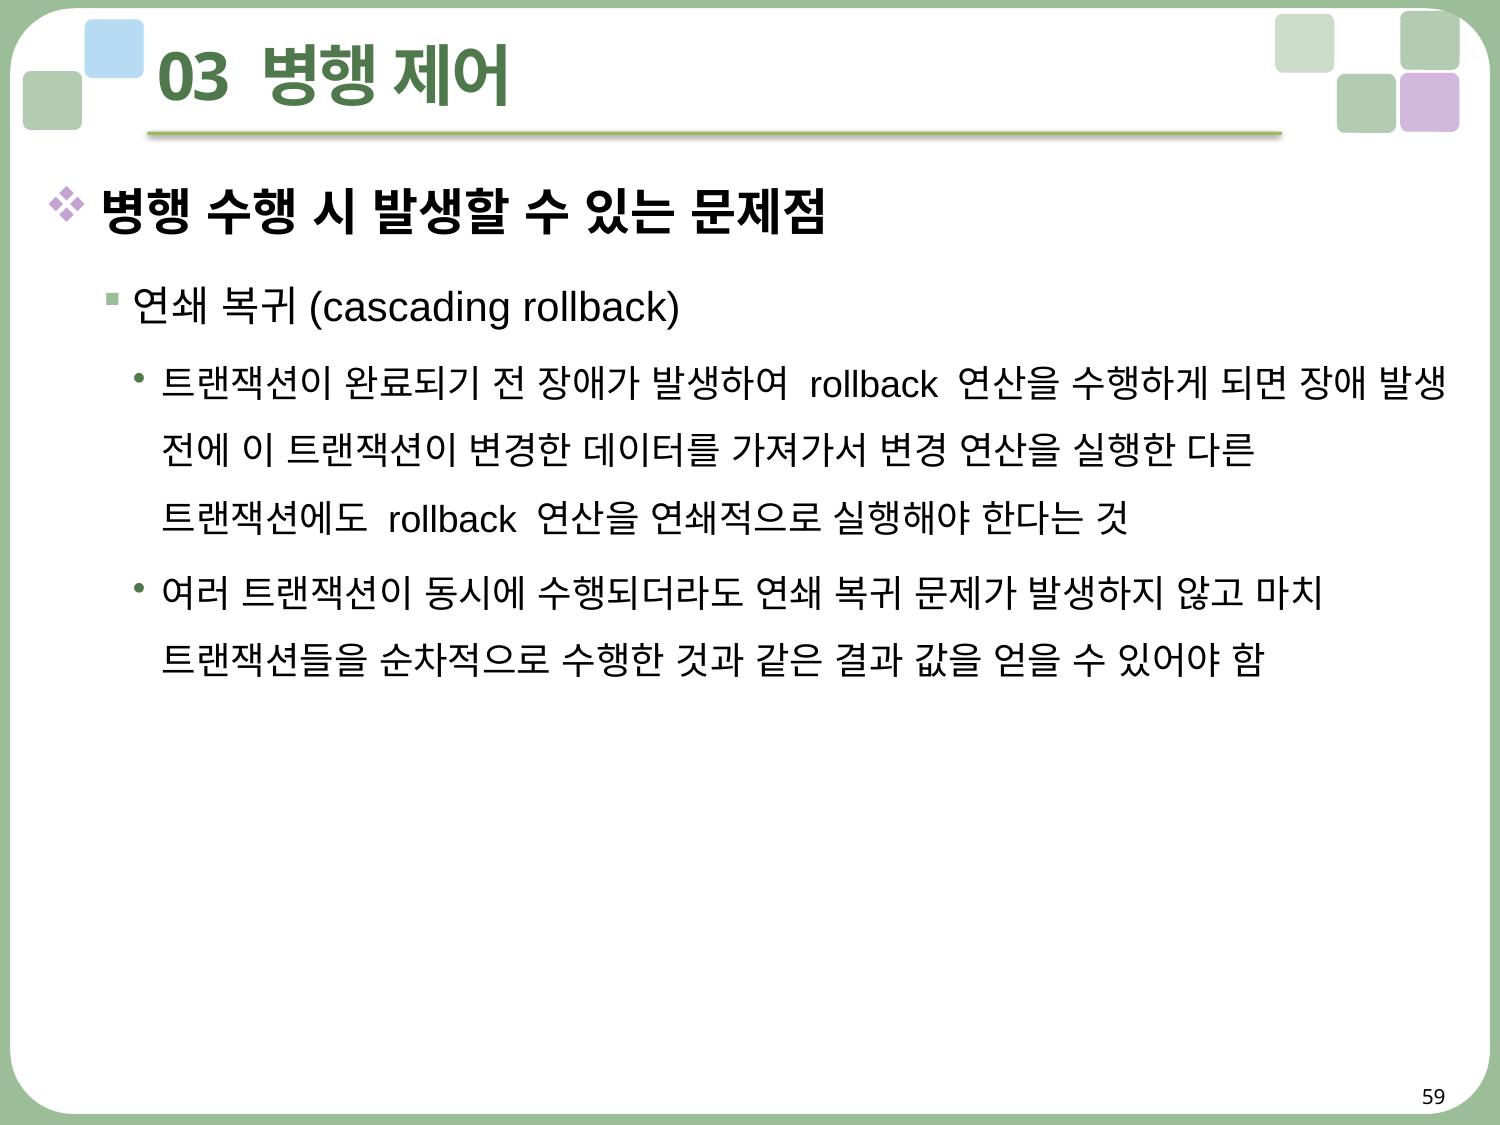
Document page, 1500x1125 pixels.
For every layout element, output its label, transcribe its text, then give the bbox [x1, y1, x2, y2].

title 03 병행 제어 [142, 25, 1459, 123]
list 병행 수행 시 발생할 수 있는 문제점 연쇄 복귀(cascading rollback) 트랜잭션이 완료되기 전 장애가 발생하여 rollback 연산을 수행하게 되면 장애 발생 전에 이 트랜잭션이 변경한 데이터를 가져가서 변경 연산을 실행한 다른 트랜잭션에도 rollback 연산을 연쇄적으로 실행해야 한다는 것 여러 트랜잭션이 동시에 수행되더라도 연쇄 복귀 문제가 발생하지 않고 마치 트랜잭션들을 순차적으로 수행한 것과 같은 결과 값을 얻을 수 있어야 함 [29, 172, 1474, 1083]
picture [0, 0, 1500, 1125]
